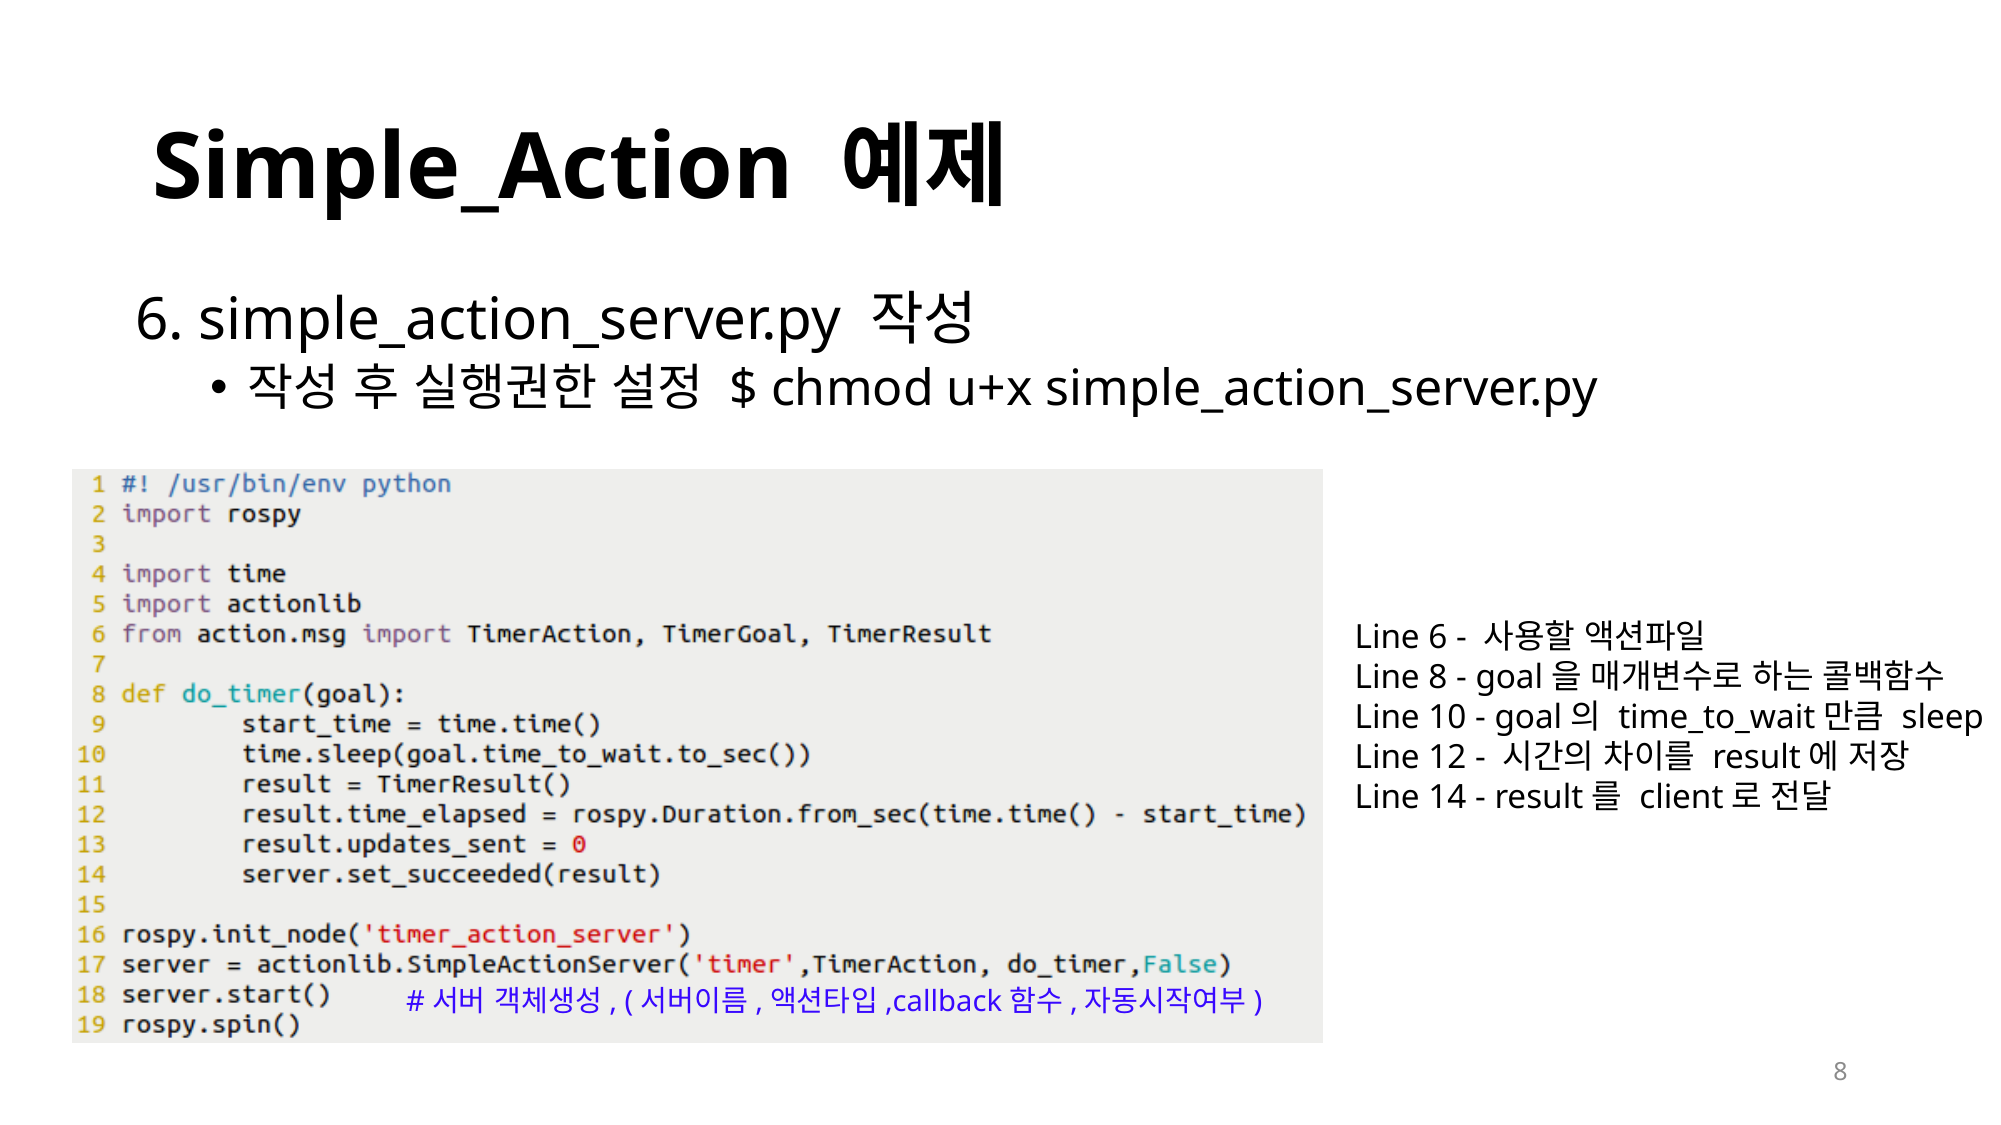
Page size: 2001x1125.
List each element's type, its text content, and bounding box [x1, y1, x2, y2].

list 6. simple_action_server.py 작성 작성 후 실행권한 설정 $ chmod u+x simple_action_server.py [120, 281, 1845, 996]
text_box Line 6 - 사용할 액션파일 Line 8 - goal을 매개변수로 하는 콜백함수 Line 10 - goal의 time_to_wait만큼 sleep Line 12 - 시간의 차이를 result에 저장 Line 14 - result를 client로 전달 [1339, 607, 2000, 823]
slide_number 8 [1412, 1042, 1863, 1103]
title Simple_Action 예제 [137, 59, 1863, 278]
picture [72, 469, 1323, 1043]
